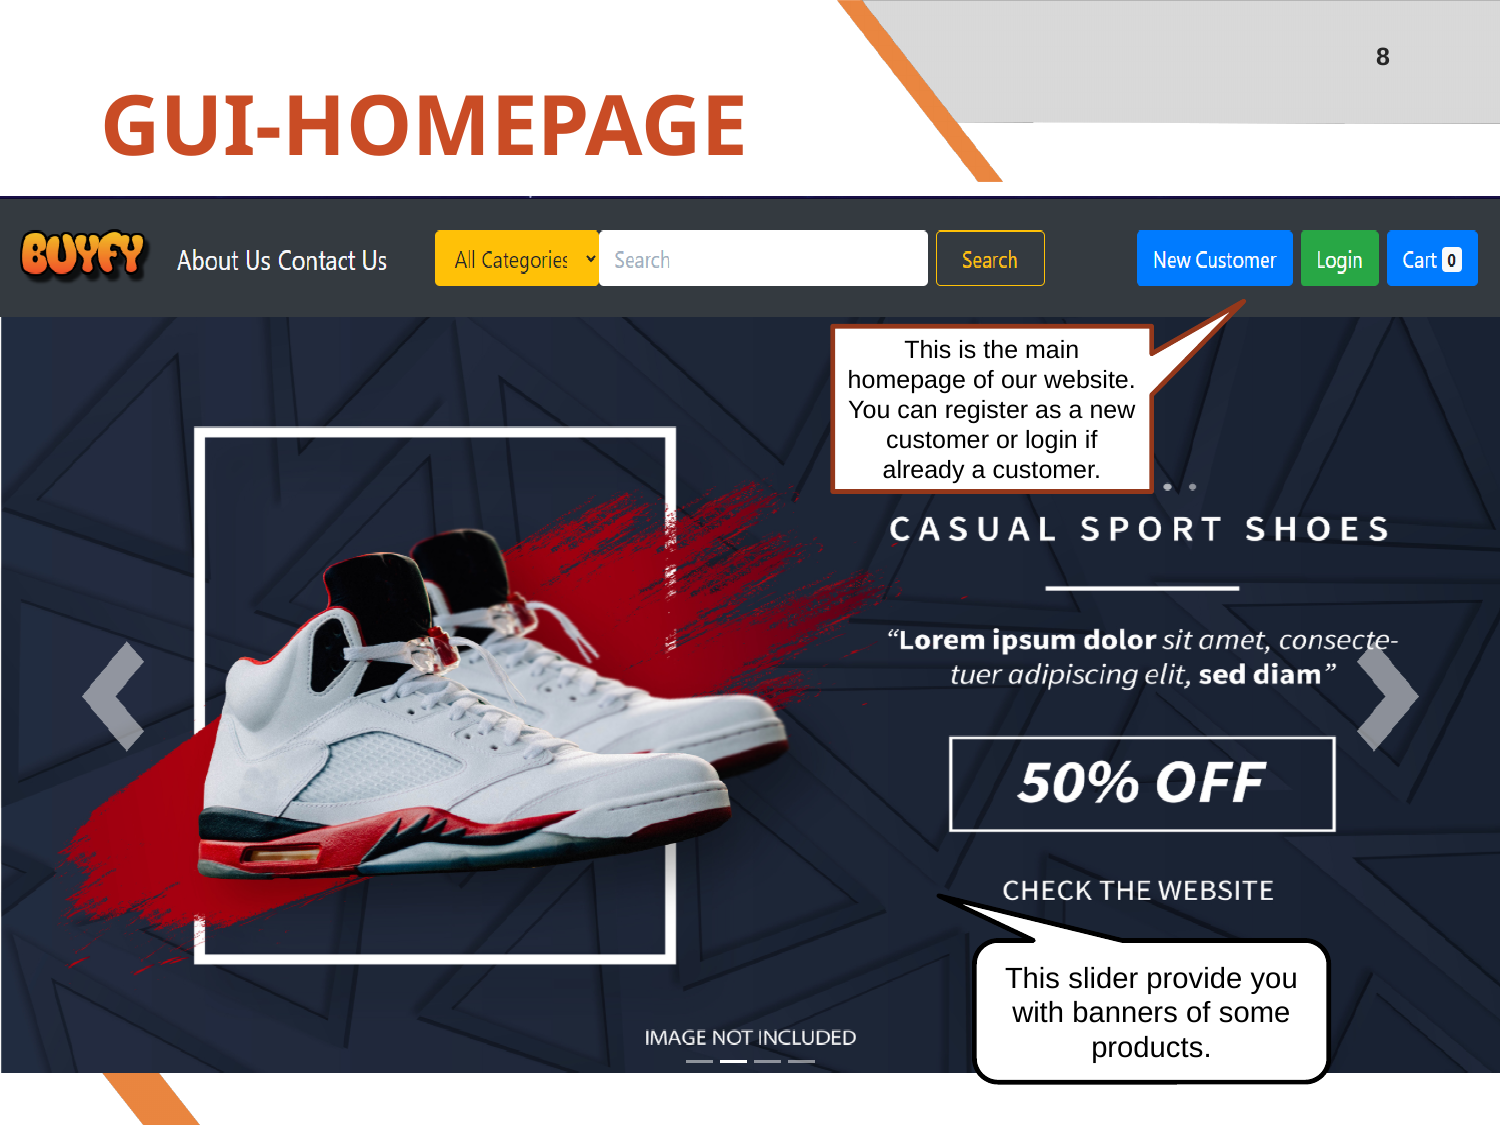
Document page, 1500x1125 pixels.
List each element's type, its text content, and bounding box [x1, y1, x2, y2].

title GUI-HOMEPAGE [100, 66, 862, 178]
picture [837, 0, 1500, 182]
slide_number 8 [1341, 28, 1425, 78]
picture [0, 195, 1500, 1125]
text_box This slider provide you with banners of some products. [985, 1081, 1319, 1085]
